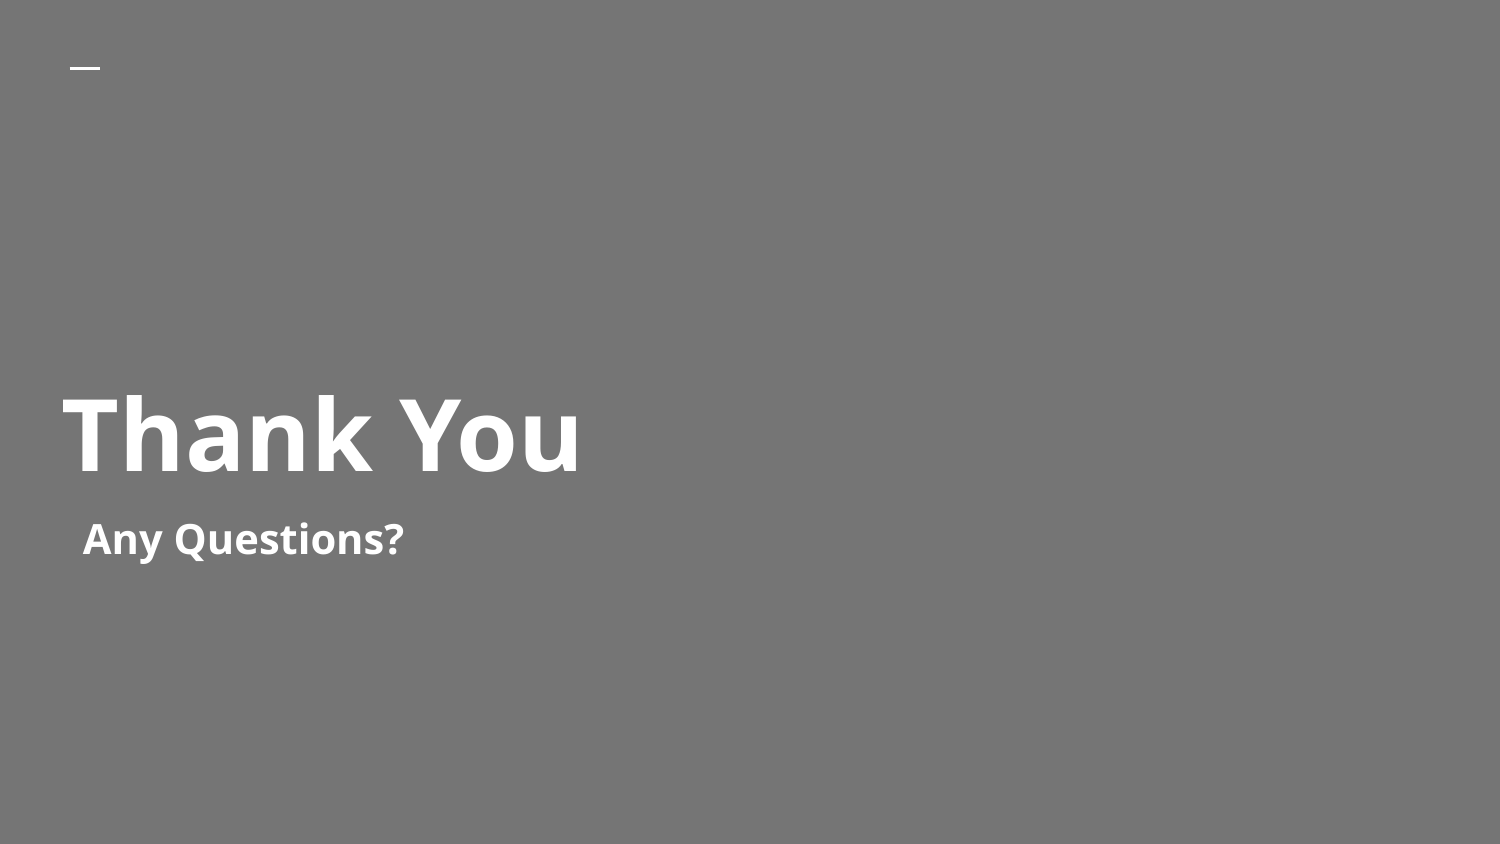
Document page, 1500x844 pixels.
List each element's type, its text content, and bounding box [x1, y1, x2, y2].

text_box Any Questions? [64, 498, 424, 579]
title Thank You [46, 116, 1071, 746]
